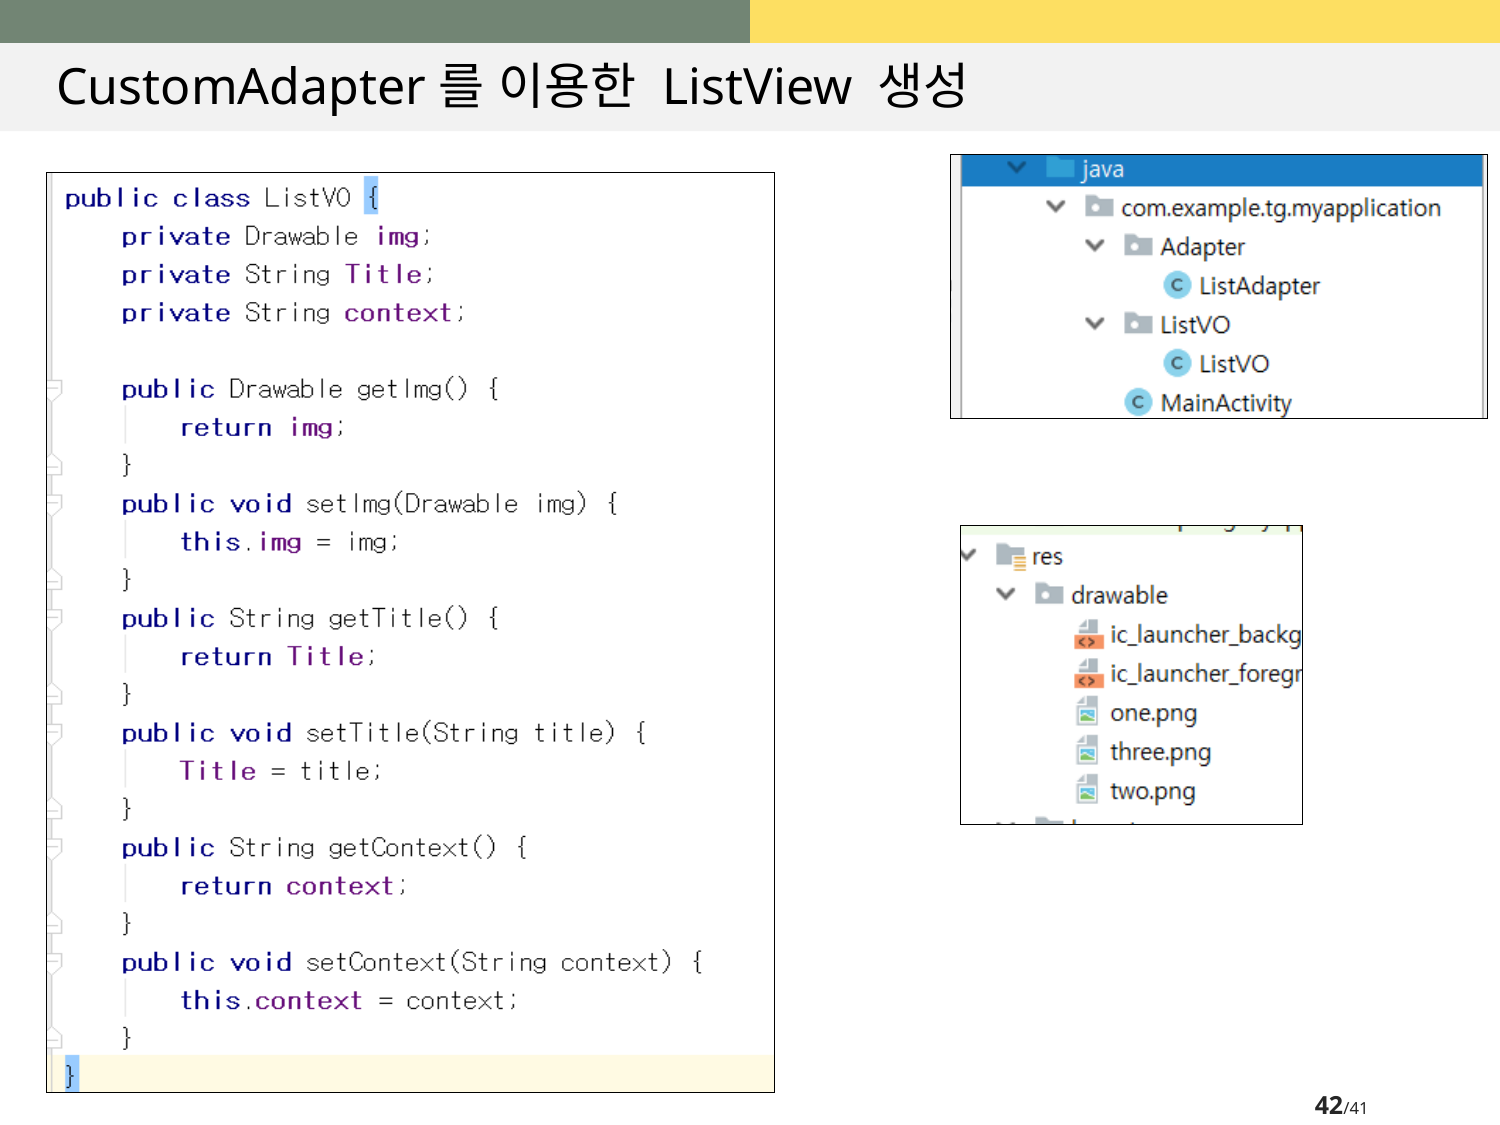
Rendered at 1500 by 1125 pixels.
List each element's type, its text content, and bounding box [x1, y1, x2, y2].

picture [45, 172, 776, 1093]
picture [960, 524, 1303, 826]
picture [950, 153, 1489, 419]
title CustomAdapter를 이용한 ListView 생성 [41, 42, 1459, 128]
